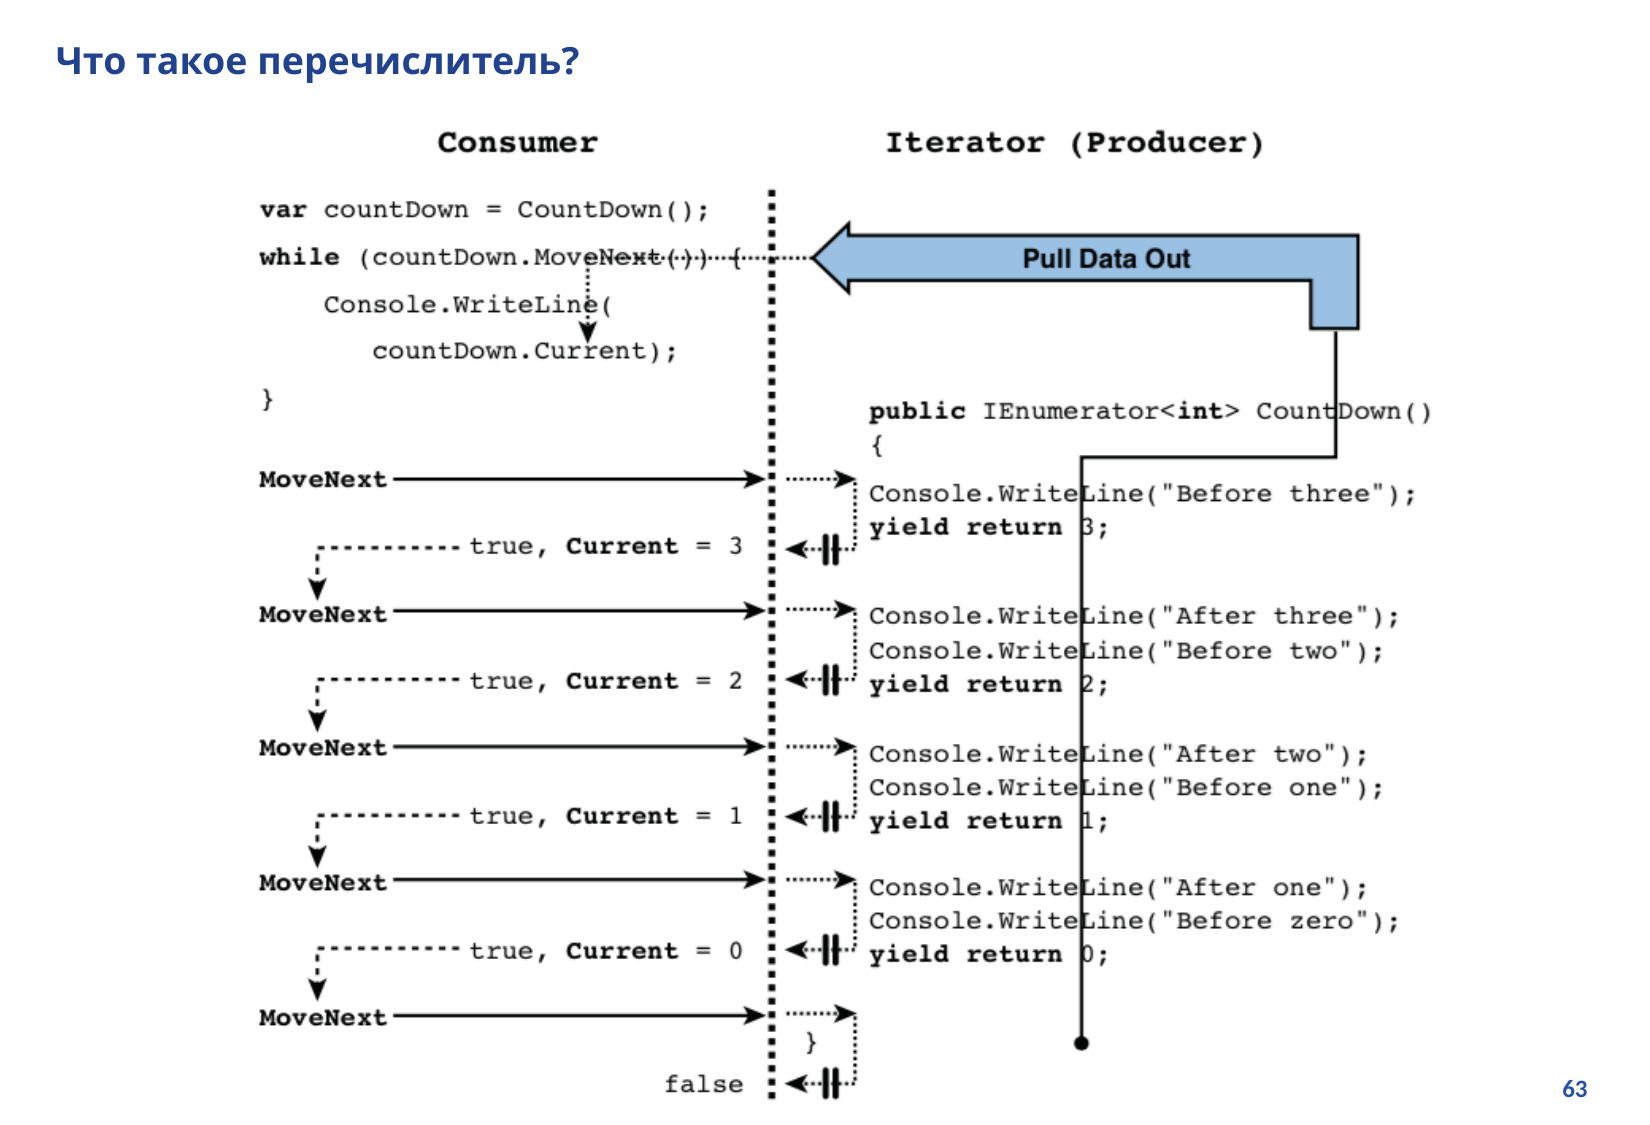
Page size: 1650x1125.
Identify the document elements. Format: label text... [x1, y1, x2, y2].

picture [224, 111, 1455, 1113]
title Что такое перечислитель? [40, 29, 1616, 90]
